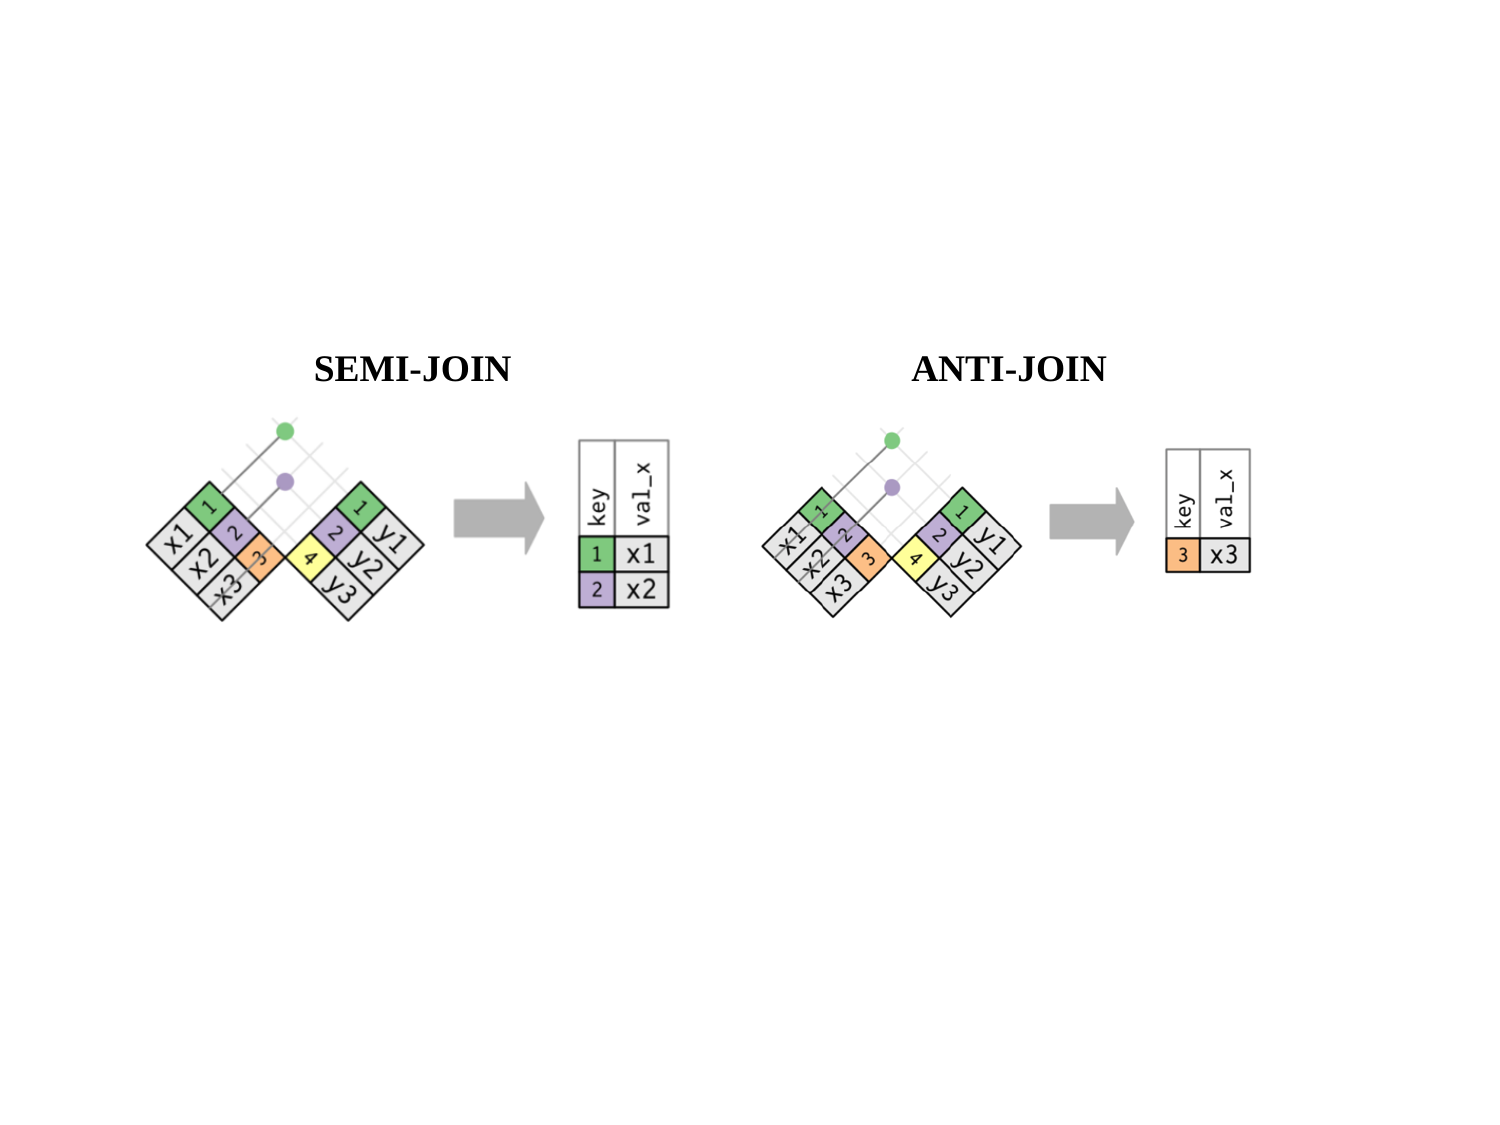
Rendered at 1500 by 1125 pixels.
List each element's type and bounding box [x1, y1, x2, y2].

text_box [131, 329, 1274, 643]
